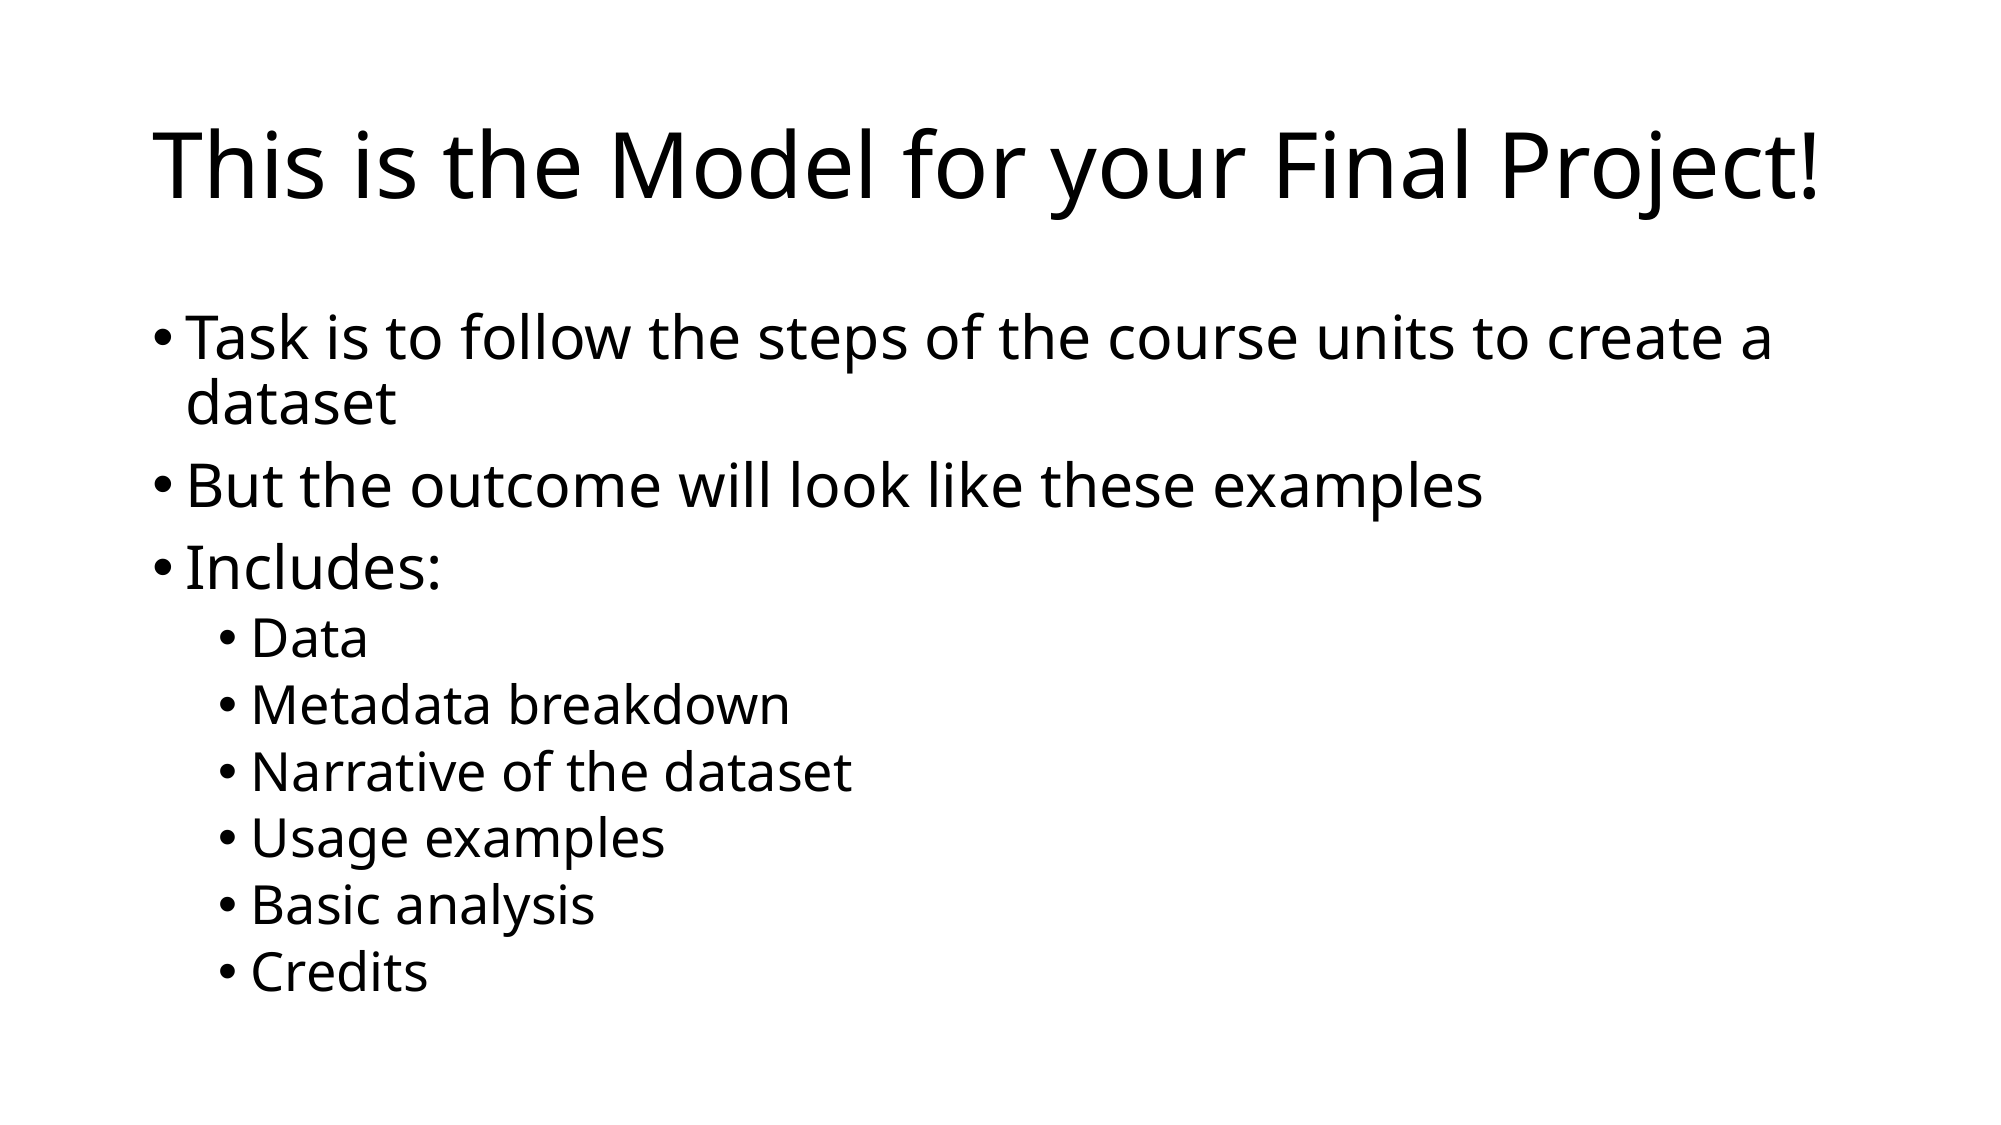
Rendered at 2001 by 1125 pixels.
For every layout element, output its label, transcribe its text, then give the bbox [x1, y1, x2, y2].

title This is the Model for your Final Project! [137, 59, 1863, 278]
list Task is to follow the steps of the course units to create a dataset But the outcome will look like these examples Includes: Data Metadata breakdown Narrative of the dataset Usage examples Basic analysis Credits [137, 299, 1863, 1014]
